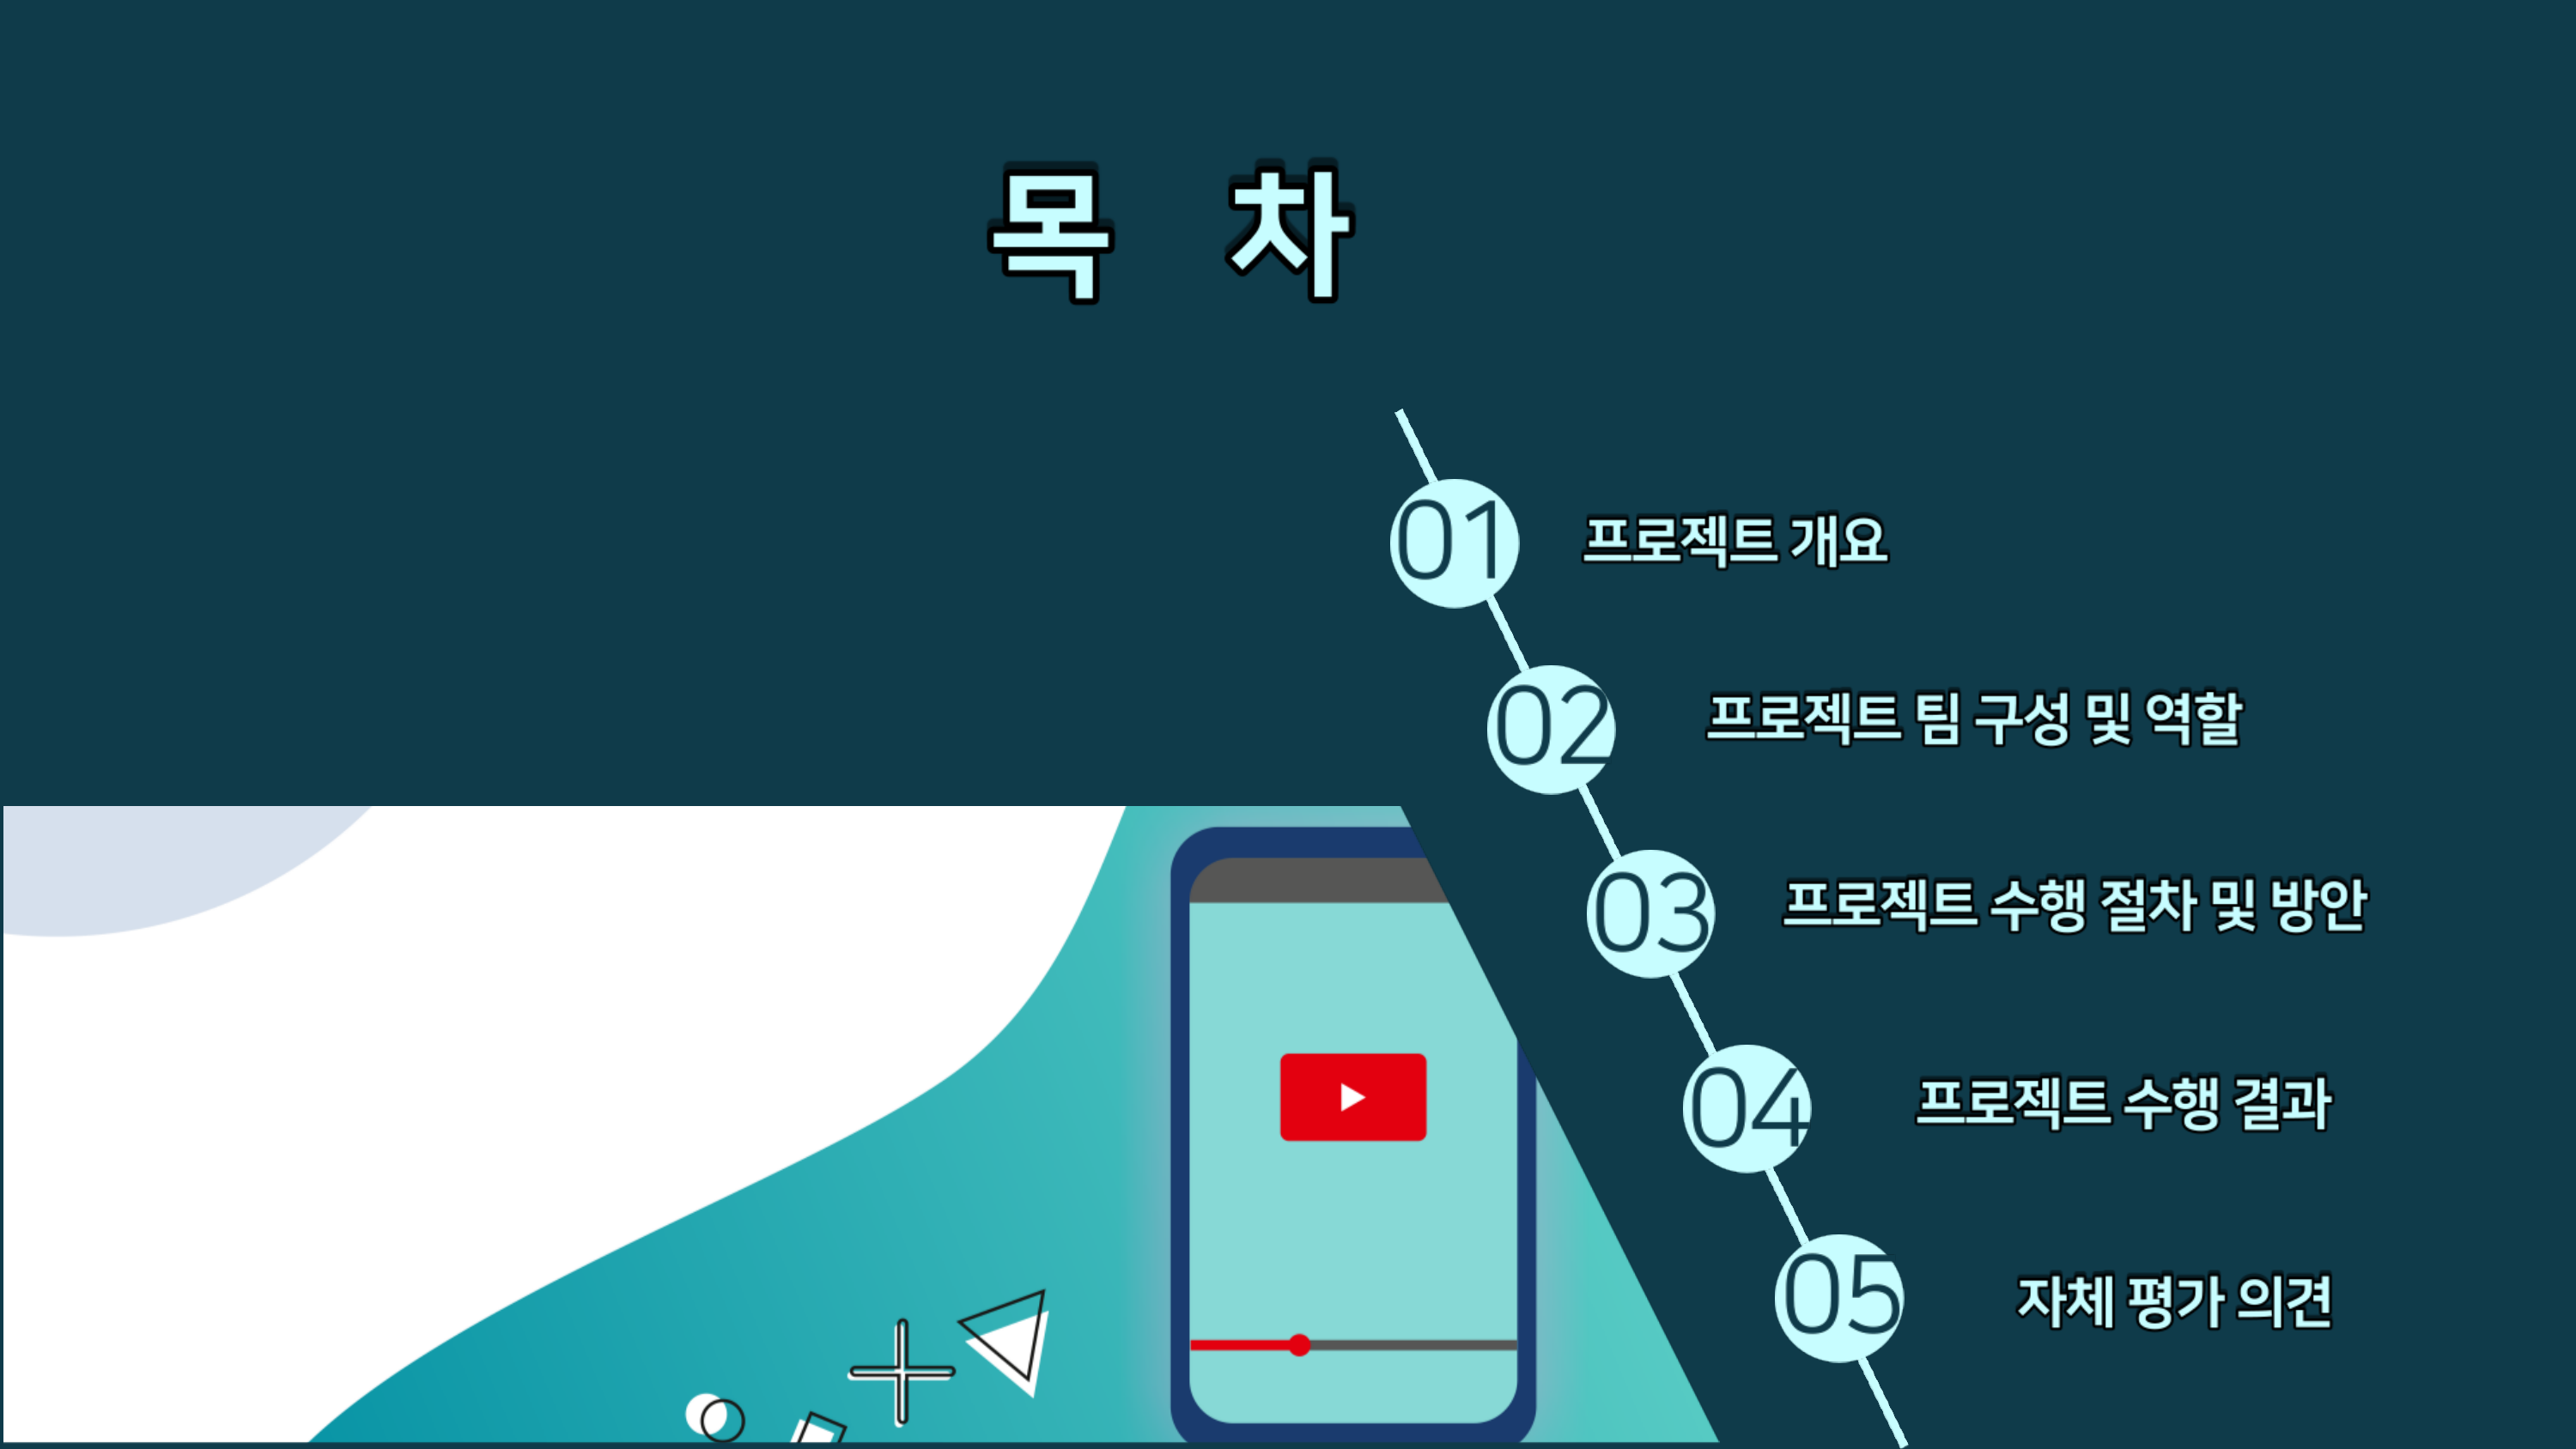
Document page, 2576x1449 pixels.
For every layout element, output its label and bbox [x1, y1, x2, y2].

text_box [3, 806, 1720, 1445]
picture [635, 0, 2561, 1449]
